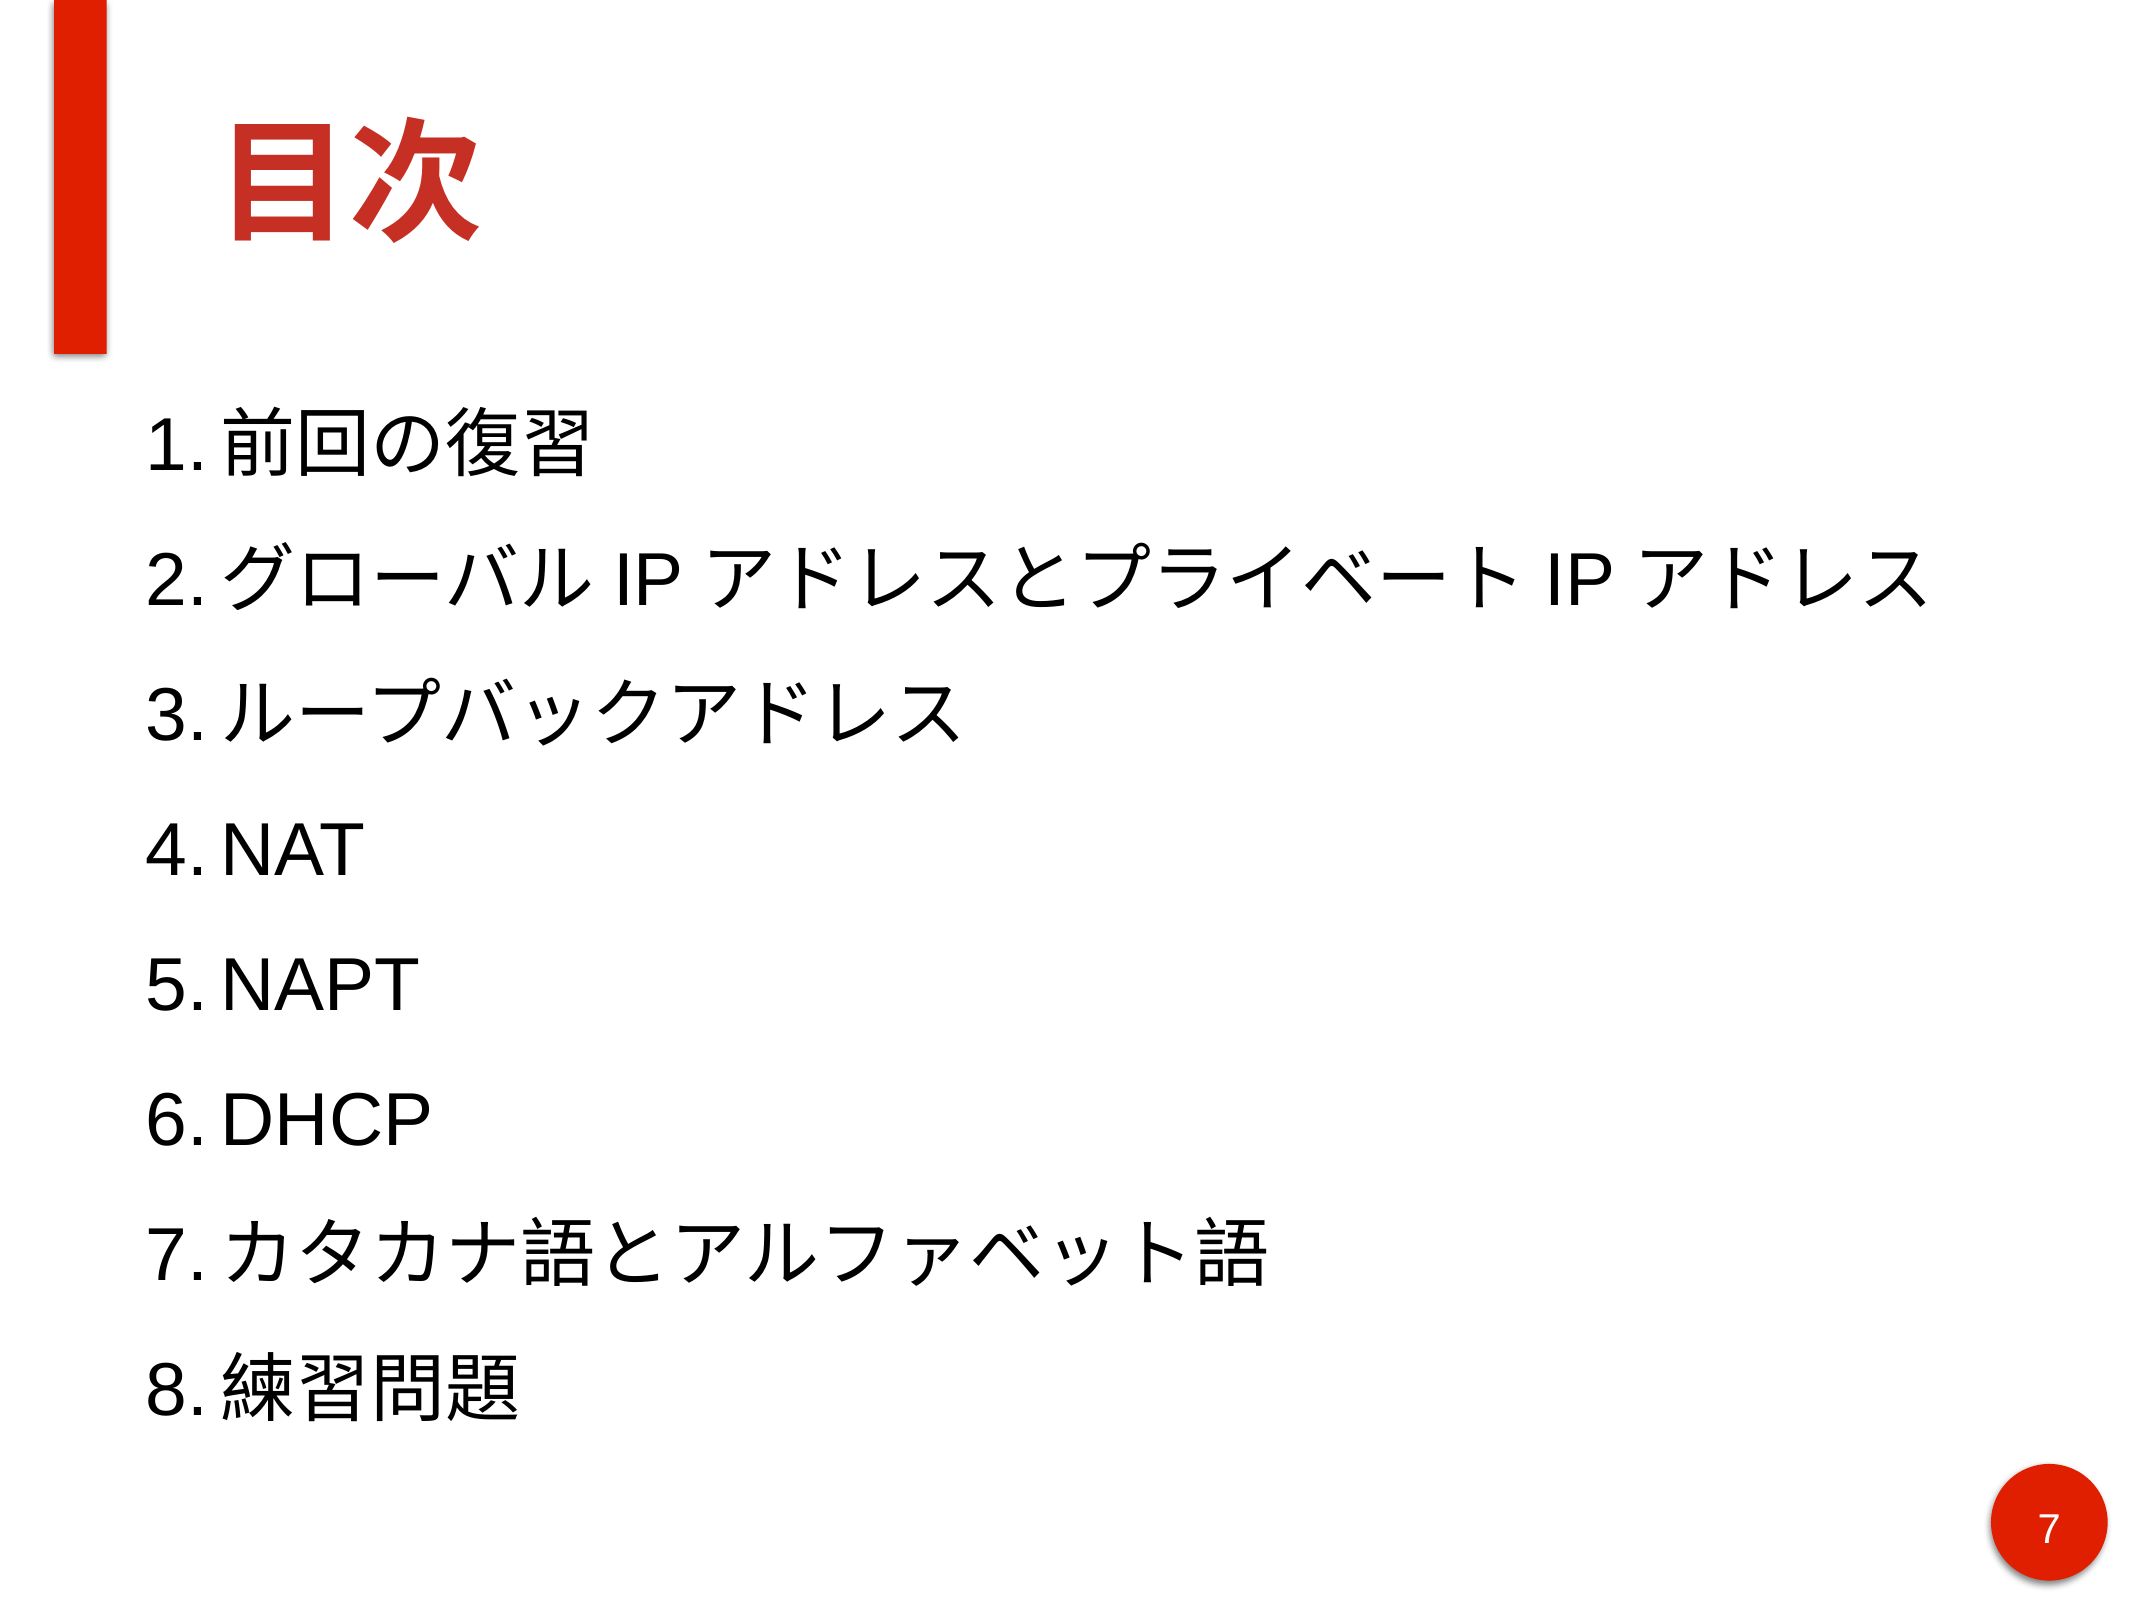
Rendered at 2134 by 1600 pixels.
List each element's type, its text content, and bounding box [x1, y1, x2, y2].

title 目次 [208, 11, 1927, 342]
slide_number 7 [2012, 1493, 2087, 1552]
list 前回の復習 グローバルIPアドレスとプライベートIPアドレス ループバックアドレス NAT NAPT DHCP カタカナ語とアルファベット語 練習問題 [137, 342, 1959, 1478]
